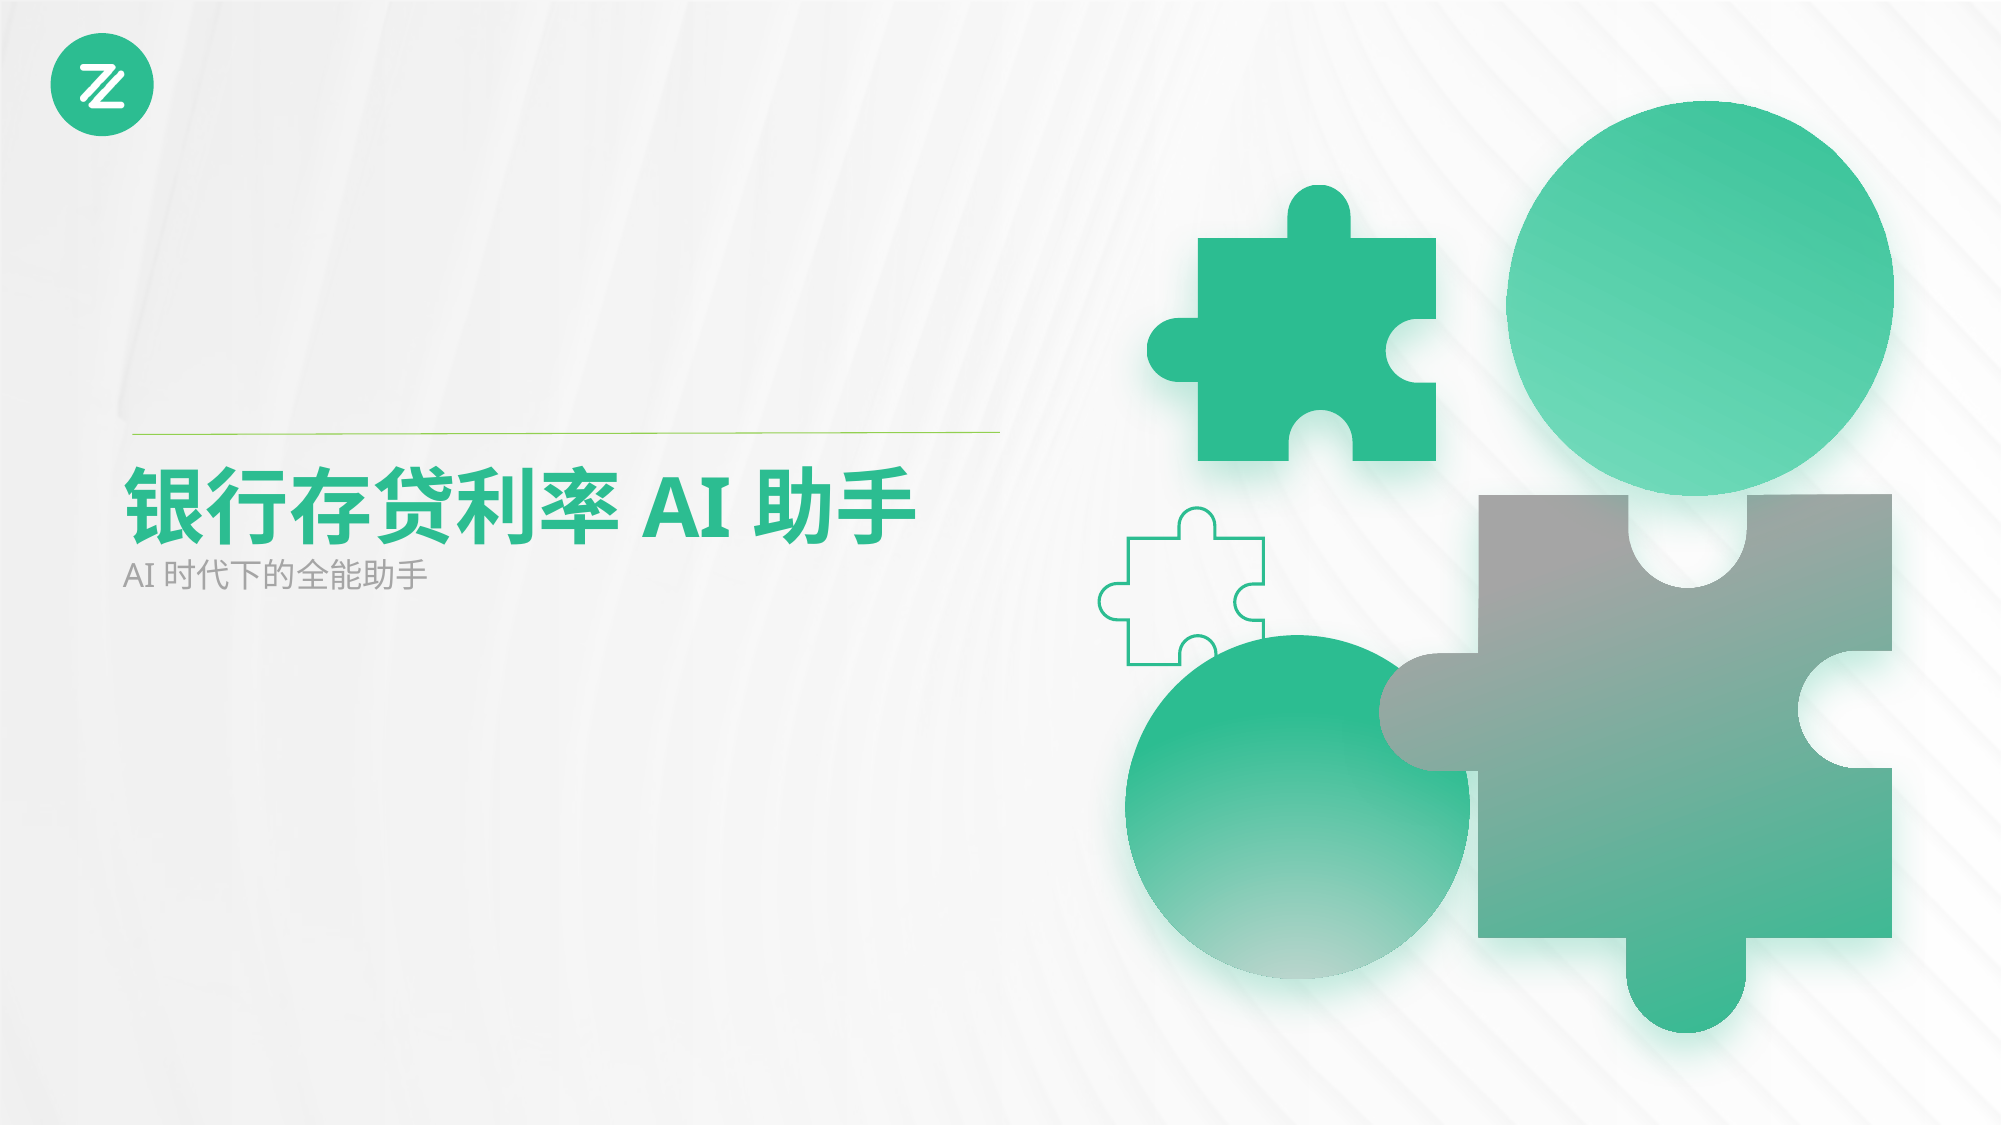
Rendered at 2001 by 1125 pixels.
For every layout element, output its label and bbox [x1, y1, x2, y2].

text_box [78, 432, 2000, 1125]
picture [50, 33, 154, 137]
